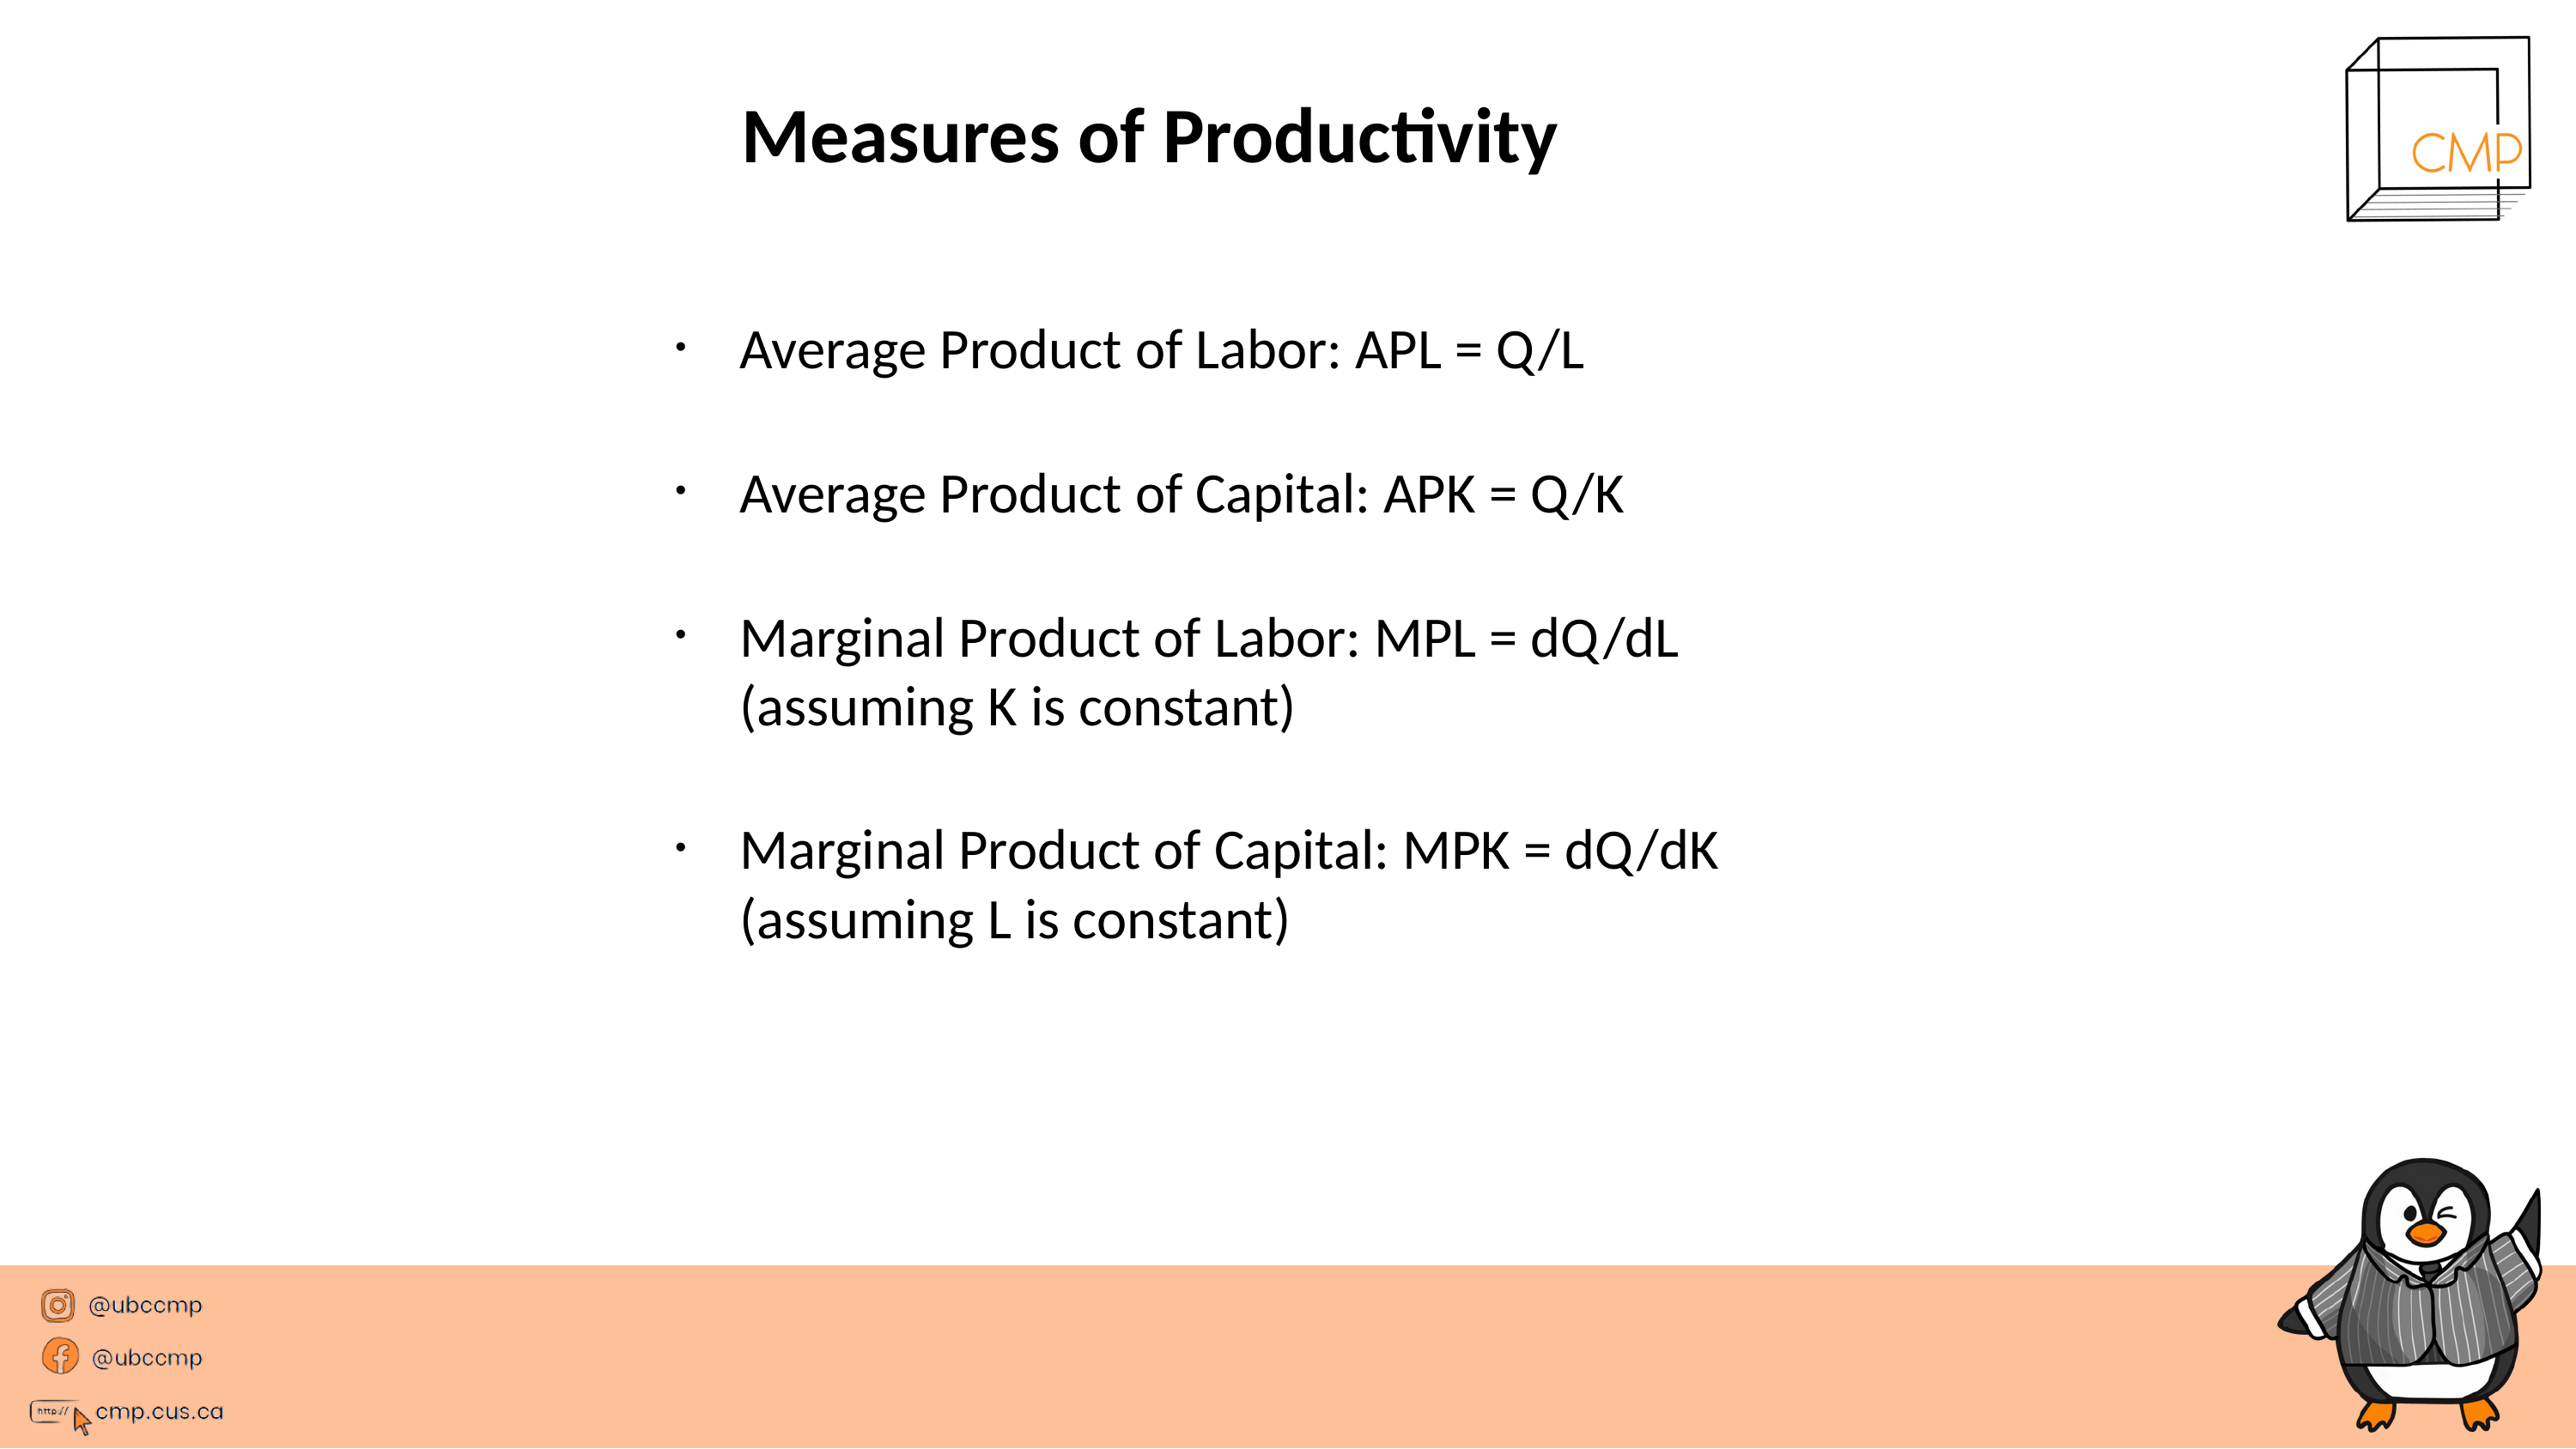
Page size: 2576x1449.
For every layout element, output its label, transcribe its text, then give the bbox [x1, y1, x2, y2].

picture [2232, 1003, 2576, 1449]
text_box Measures of Productivity [570, 50, 1730, 212]
picture [2233, 0, 2576, 337]
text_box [0, 1245, 2227, 1449]
picture [15, 1276, 258, 1442]
text_box Average Product of Labor: APL = Q/L Average Product of Capital: APK = Q/K Marginal Product of Labor: MPL = dQ/dL (assuming K is constant) Marginal Product of Capital: MPK = dQ/dK (assuming L is constant) [643, 305, 1803, 1113]
